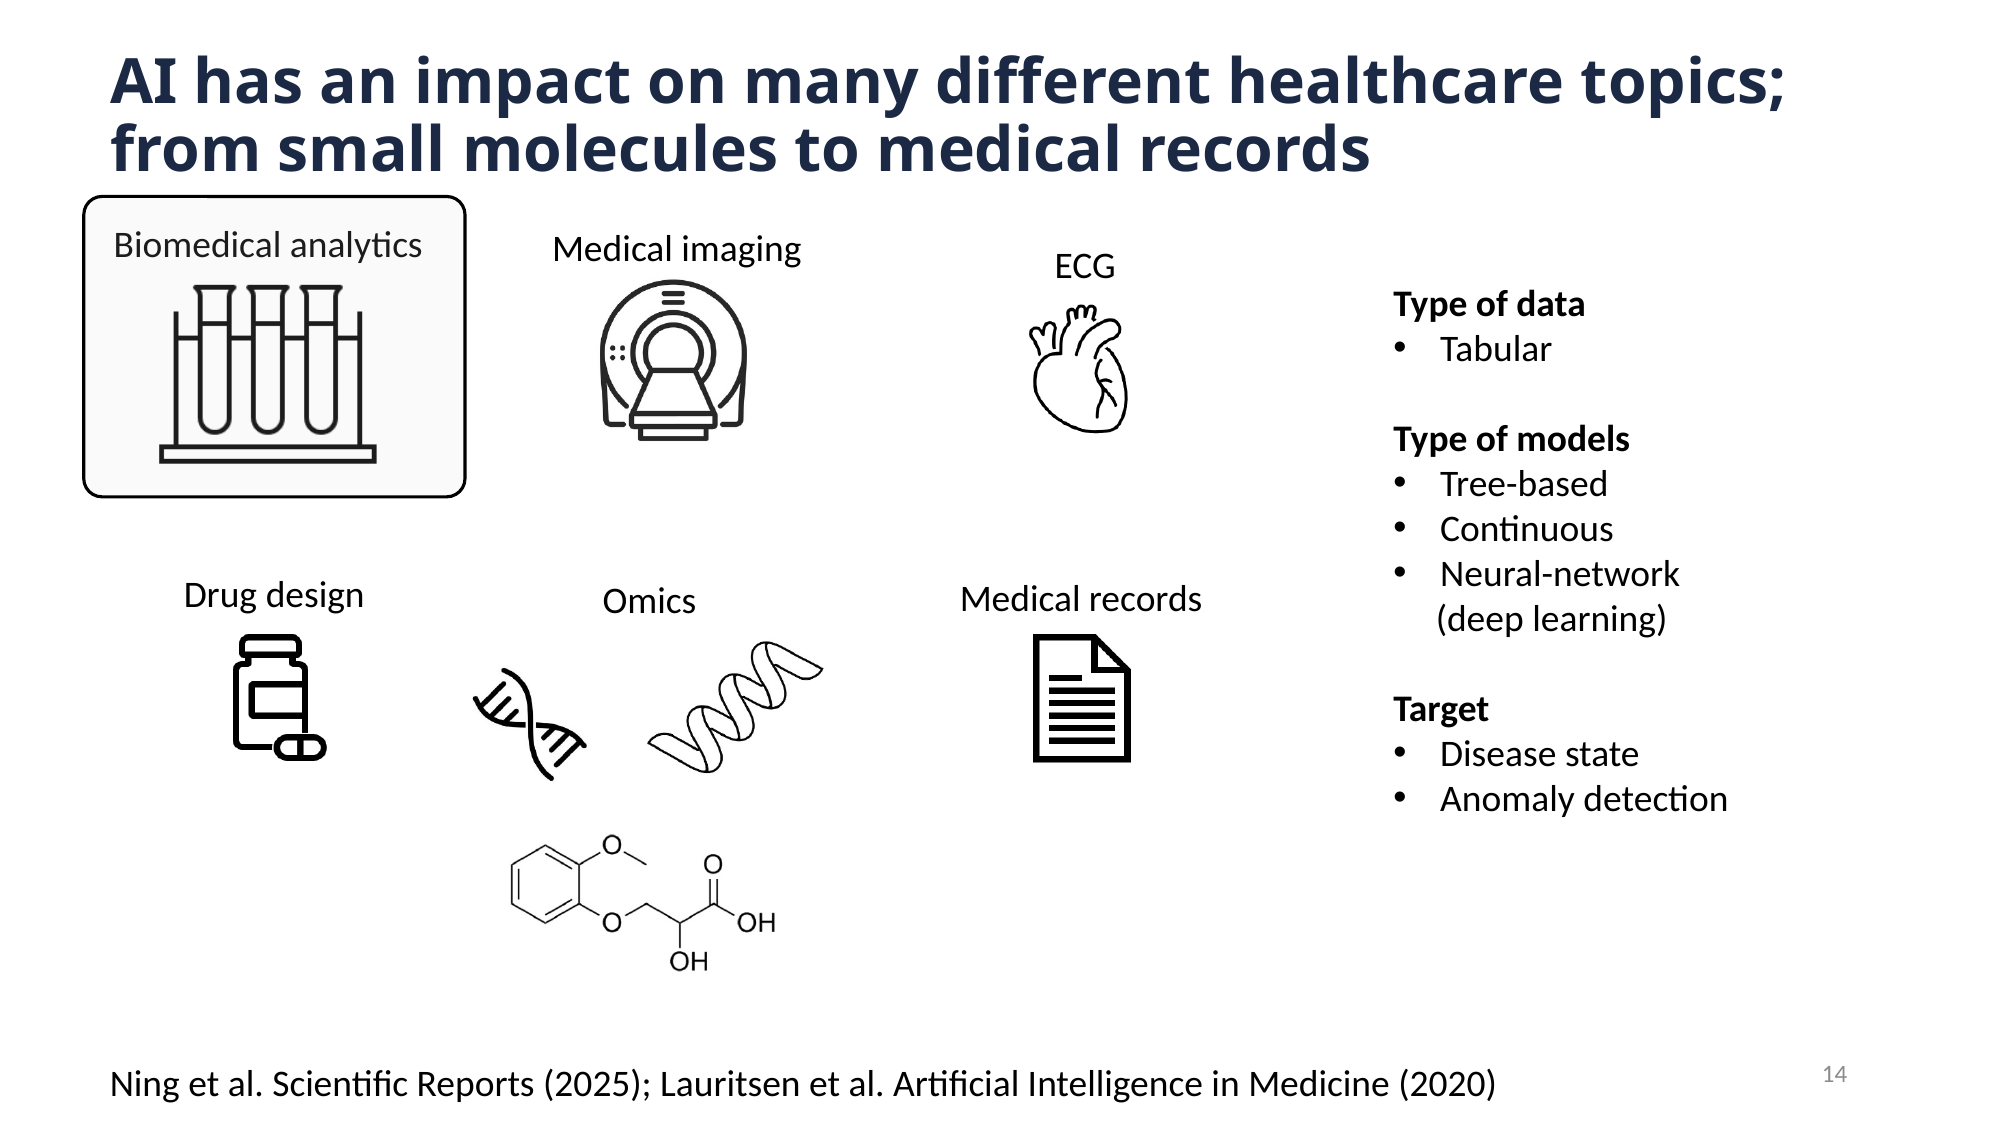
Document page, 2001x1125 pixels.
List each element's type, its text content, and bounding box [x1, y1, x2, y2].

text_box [414, 568, 844, 1065]
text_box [924, 566, 1238, 774]
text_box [924, 233, 1246, 444]
text_box AI has an impact on many different healthcare topics; from small molecules to medical records [94, 42, 1863, 260]
slide_number 14 [1681, 1042, 1863, 1103]
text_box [152, 562, 396, 774]
text_box [83, 195, 467, 498]
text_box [74, 212, 463, 488]
text_box Type of data Tabular Type of models Tree-based Continuous Neural-network (deep learning) Target Disease state Anomaly detection [1378, 271, 1896, 827]
text_box Ning et al. Scientific Reports (2025); Lauritsen et al. Artificial Intelligence in Medicine (2020) [94, 1052, 1710, 1112]
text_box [516, 216, 838, 482]
